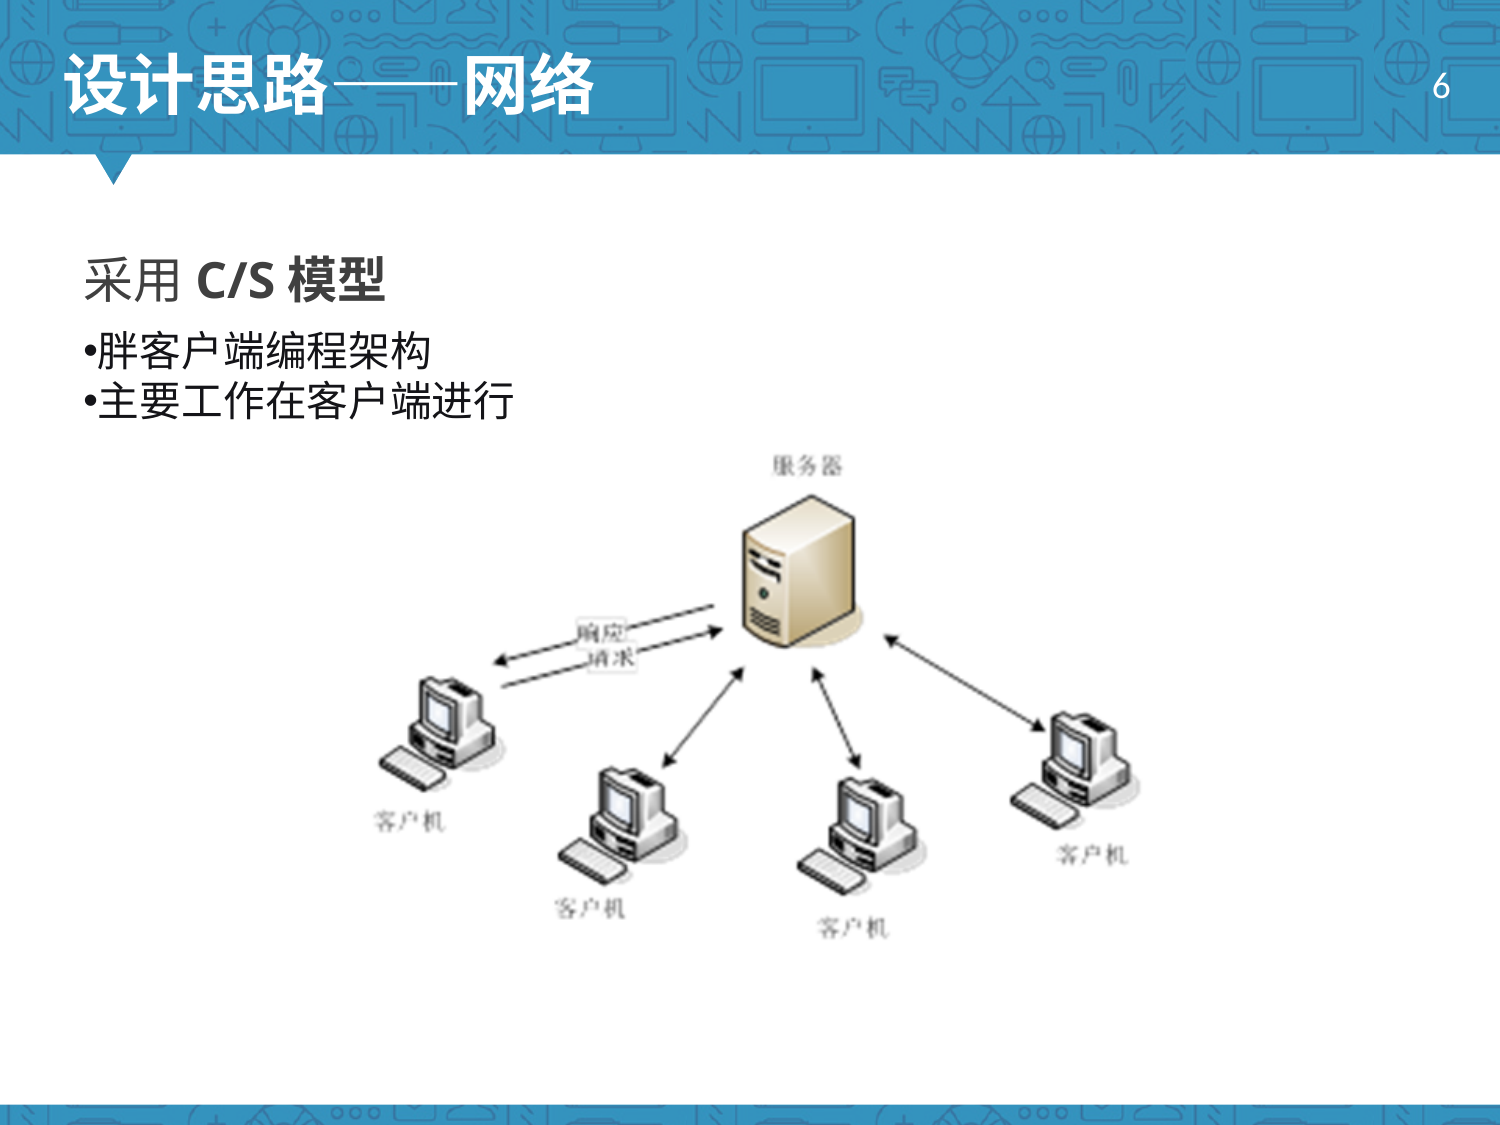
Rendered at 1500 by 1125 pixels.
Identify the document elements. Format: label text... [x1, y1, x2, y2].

text_box 胖客户端编程架构 主要工作在客户端进行 [68, 317, 819, 433]
list 设计思路——网络 [47, 35, 1212, 132]
picture [328, 444, 1172, 959]
text_box 采用C/S模型 [68, 211, 1349, 317]
slide_number 6 [1330, 46, 1466, 121]
